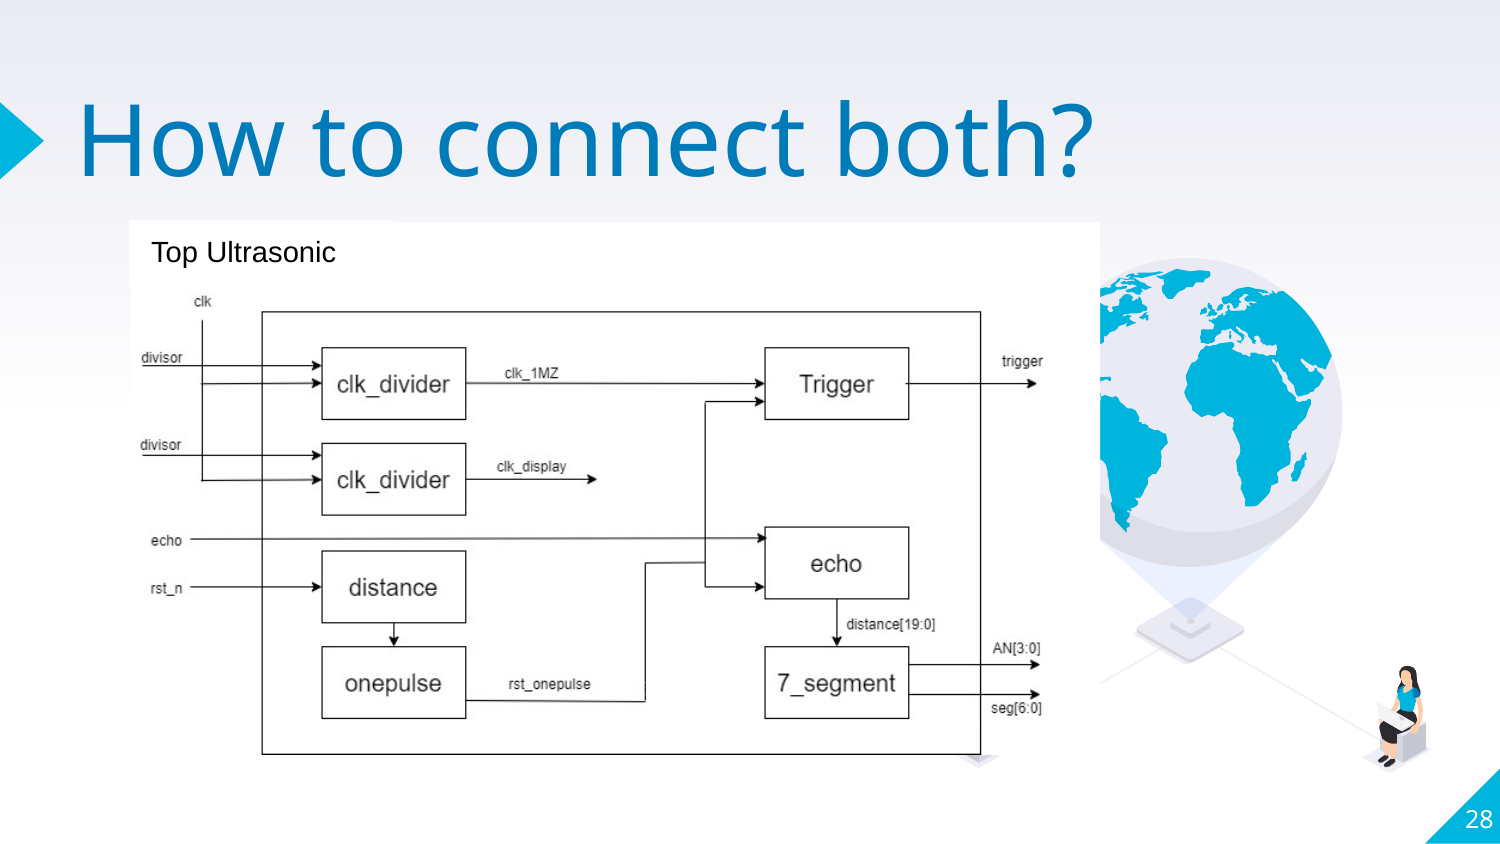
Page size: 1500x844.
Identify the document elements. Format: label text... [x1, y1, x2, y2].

picture [130, 222, 1101, 756]
title How to connect both? [75, 99, 1426, 277]
slide_number 28 [1418, 760, 1494, 838]
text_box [950, 257, 1432, 774]
